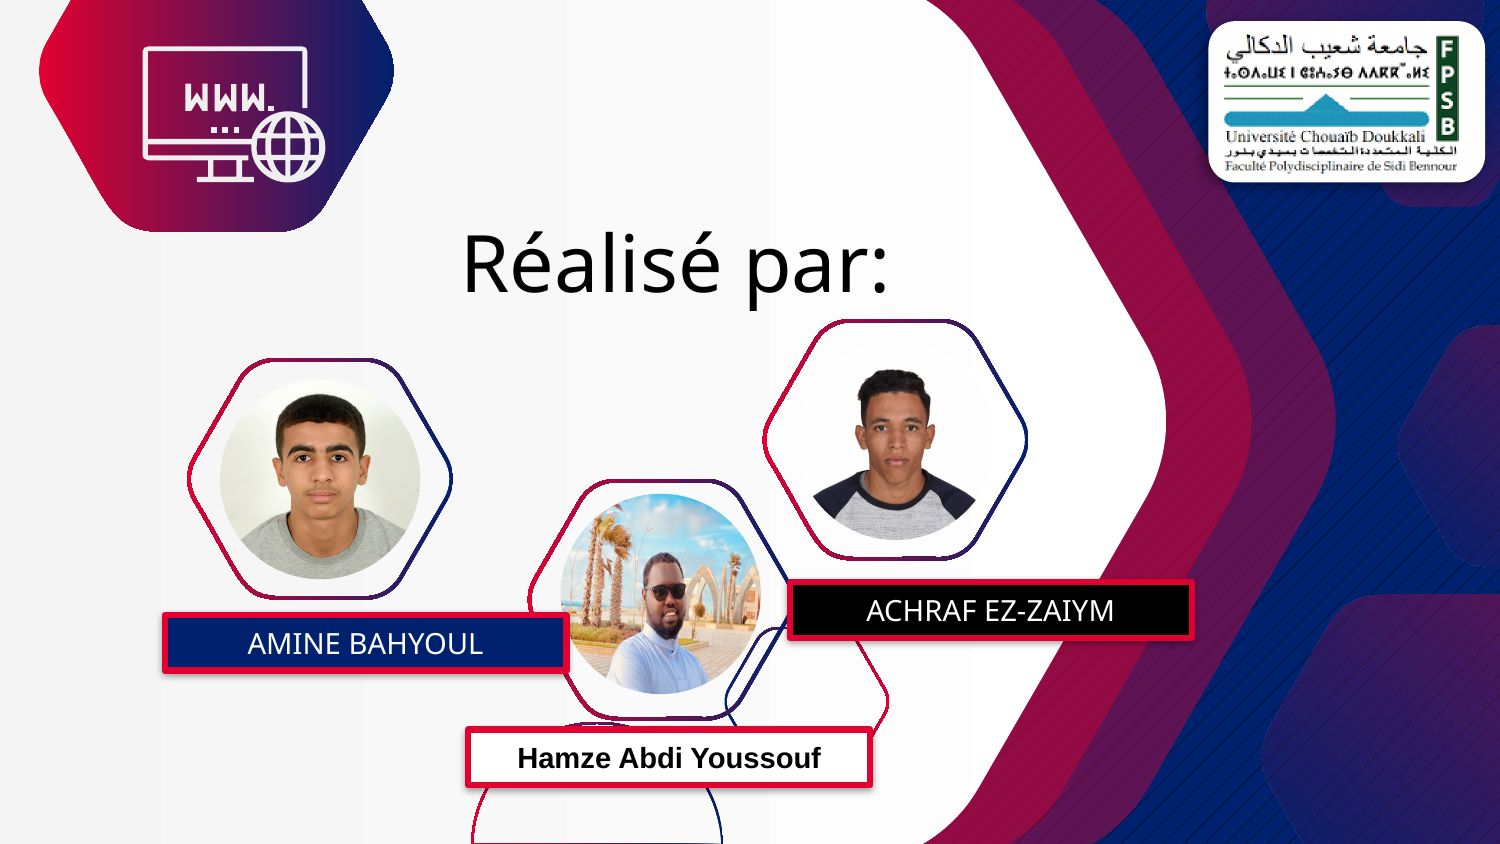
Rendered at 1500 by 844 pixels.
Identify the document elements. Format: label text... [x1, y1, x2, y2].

text_box ACHRAF EZ-ZAIYM [787, 579, 1195, 641]
text_box [239, 358, 401, 377]
text_box [859, 648, 889, 730]
text_box [814, 318, 977, 338]
text_box [765, 626, 780, 634]
text_box AMINE BAHYOUL [162, 612, 555, 674]
text_box [765, 538, 788, 581]
text_box [187, 420, 214, 537]
picture [560, 493, 762, 695]
text_box [582, 704, 740, 721]
title Réalisé par: [325, 212, 1026, 311]
text_box [765, 624, 782, 661]
text_box [527, 540, 555, 610]
picture [219, 378, 421, 580]
text_box [820, 548, 971, 561]
text_box [1000, 378, 1029, 501]
text_box [728, 713, 737, 725]
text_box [142, 46, 326, 183]
picture [1208, 20, 1486, 183]
text_box [584, 478, 737, 492]
text_box Hamze Abdi Youssouf [465, 726, 873, 788]
text_box [424, 416, 454, 541]
text_box [245, 587, 396, 601]
picture [795, 339, 996, 541]
text_box [762, 380, 790, 499]
